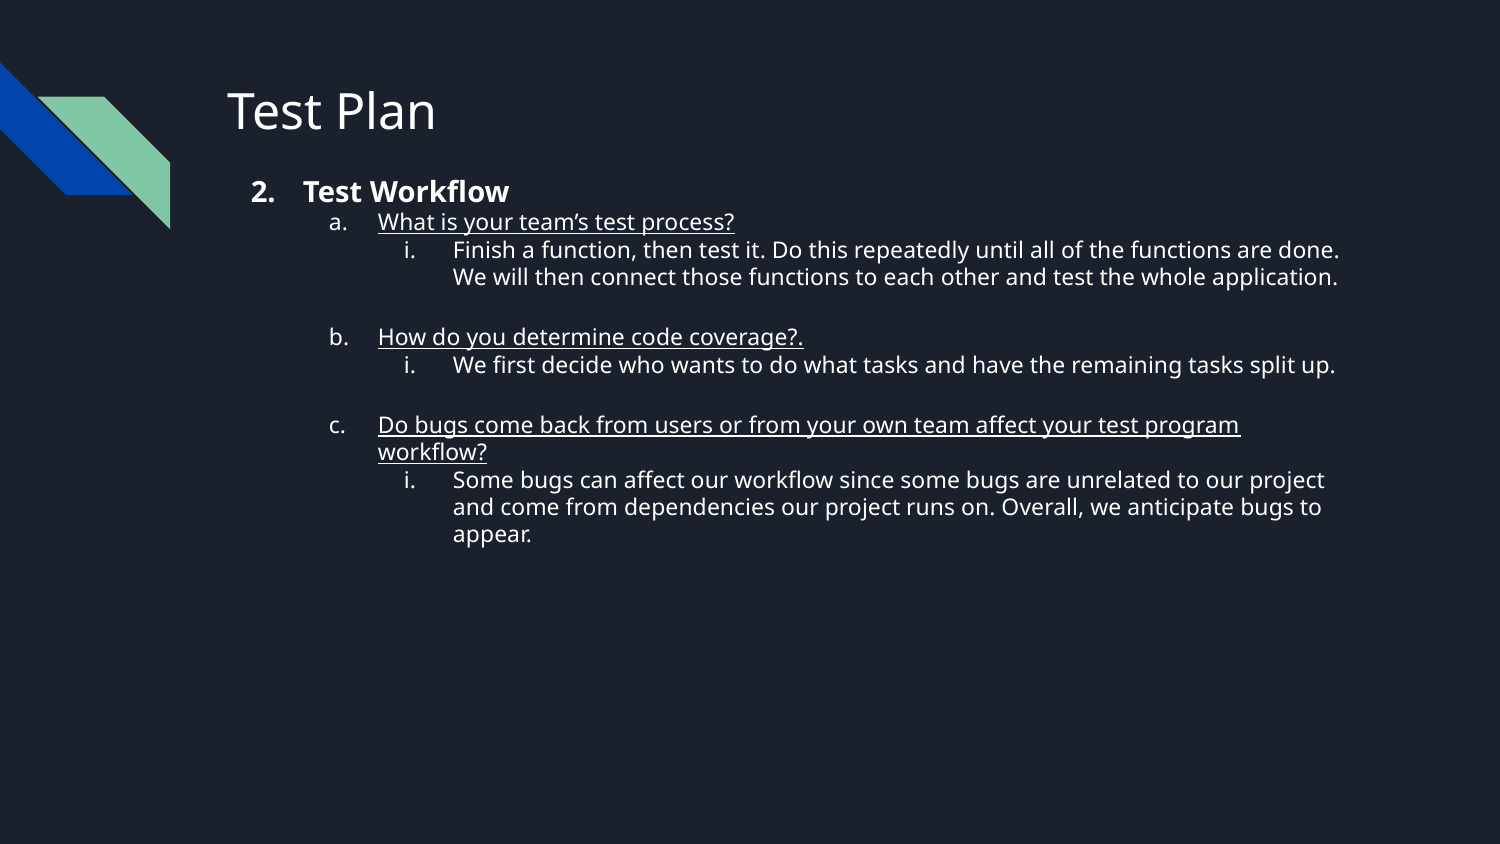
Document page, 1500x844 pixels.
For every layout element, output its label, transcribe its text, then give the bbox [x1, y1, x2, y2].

list Test Workflow What is your team’s test process? Finish a function, then test it. Do this repeatedly until all of the functions are done. We will then connect those functions to each other and test the whole application. How do you determine code coverage?. We first decide who wants to do what tasks and have the remaining tasks split up. Do bugs come back from users or from your own team affect your test program workflow? Some bugs can affect our workflow since some bugs are unrelated to our project and come from dependencies our project runs on. Overall, we anticipate bugs to appear. [212, 158, 1368, 804]
title Test Plan [212, 64, 1368, 144]
